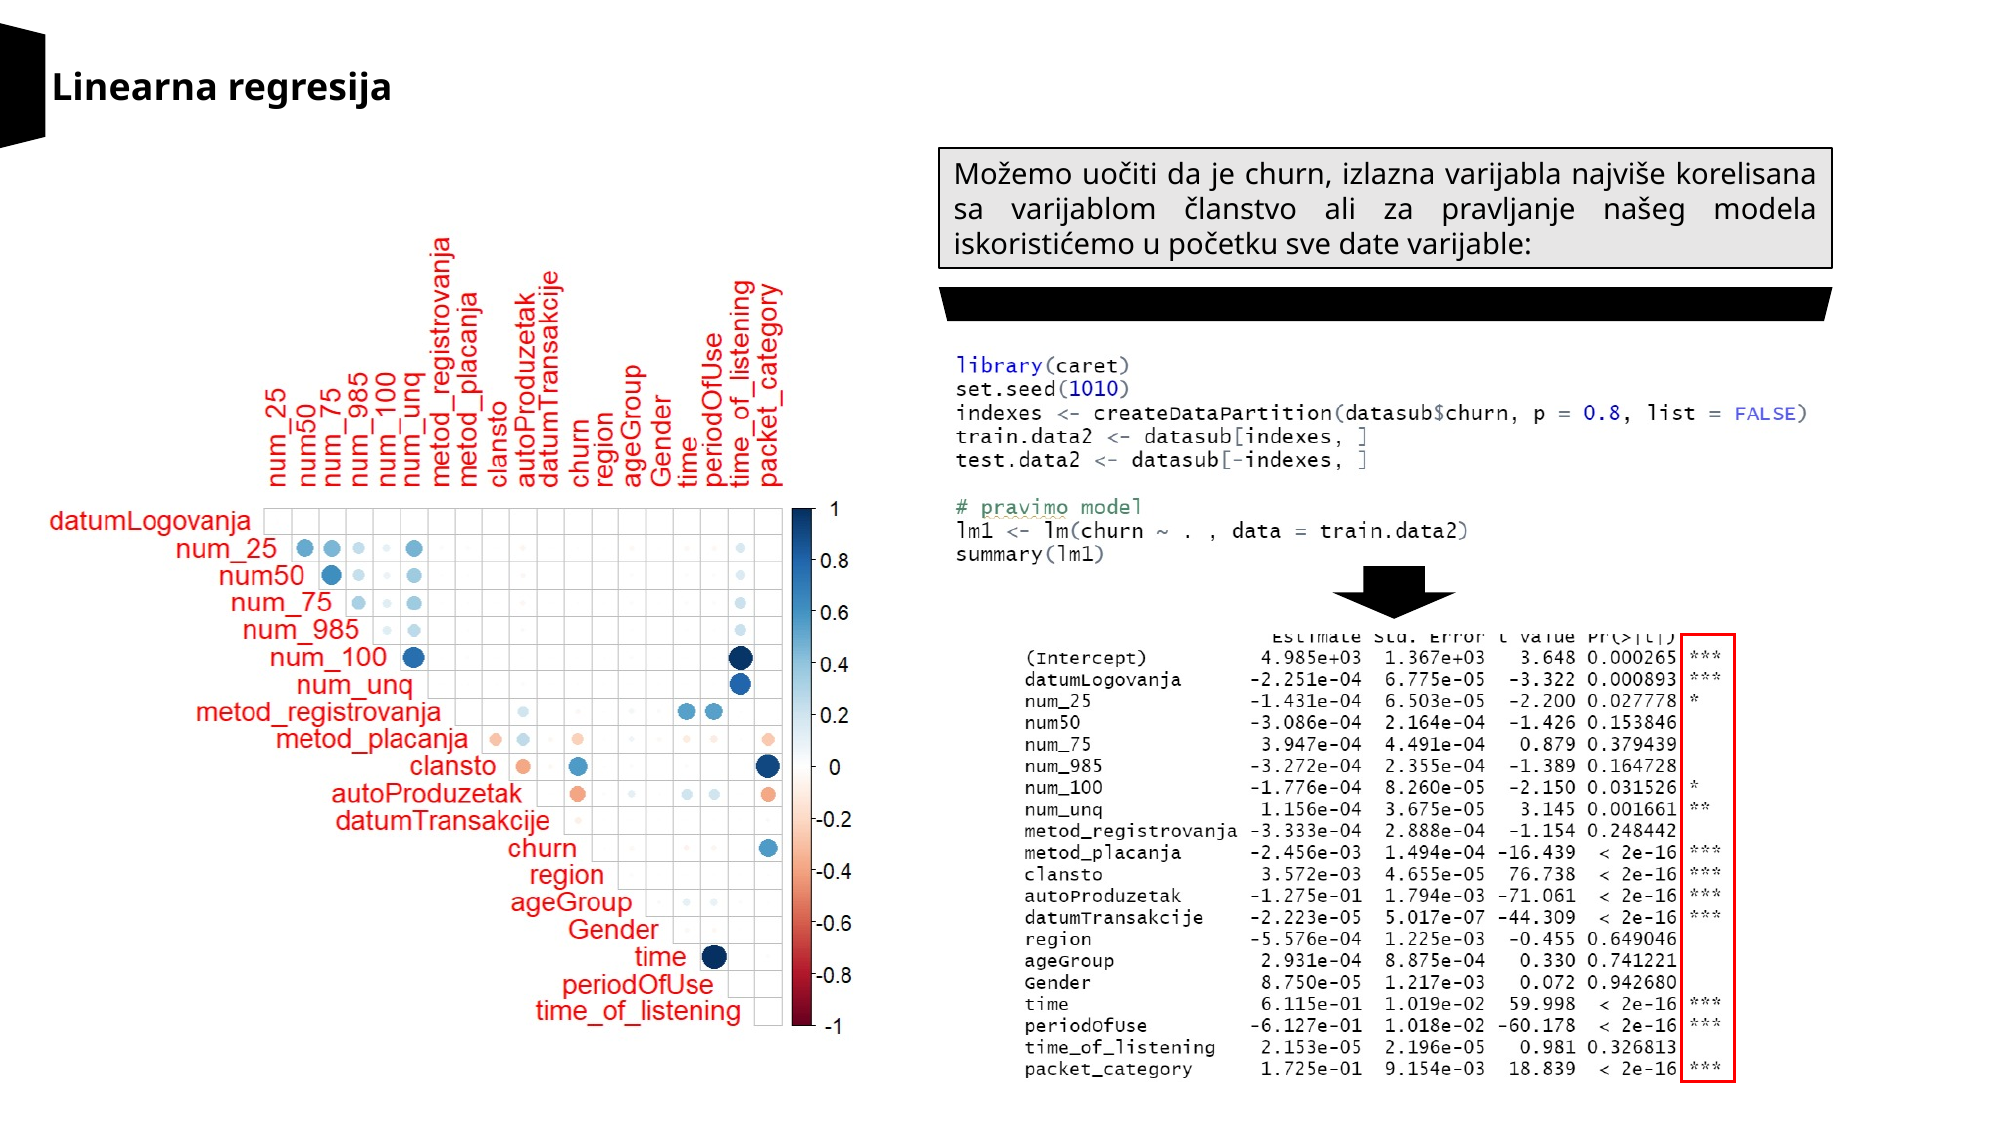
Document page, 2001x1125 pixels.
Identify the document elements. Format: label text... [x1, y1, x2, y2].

text_box [1331, 573, 1457, 620]
picture [45, 225, 871, 1043]
picture [1017, 634, 1796, 1082]
text_box Možemo uočiti da je churn, izlazna varijabla najviše korelisana sa varijablom članstvo ali za pravljanje našeg modela iskoristićemo u početku sve date varijable: [938, 148, 1833, 268]
text_box Linearna regresija [36, 55, 418, 116]
text_box [0, 22, 47, 150]
picture [953, 346, 1835, 573]
text_box [937, 285, 1834, 323]
